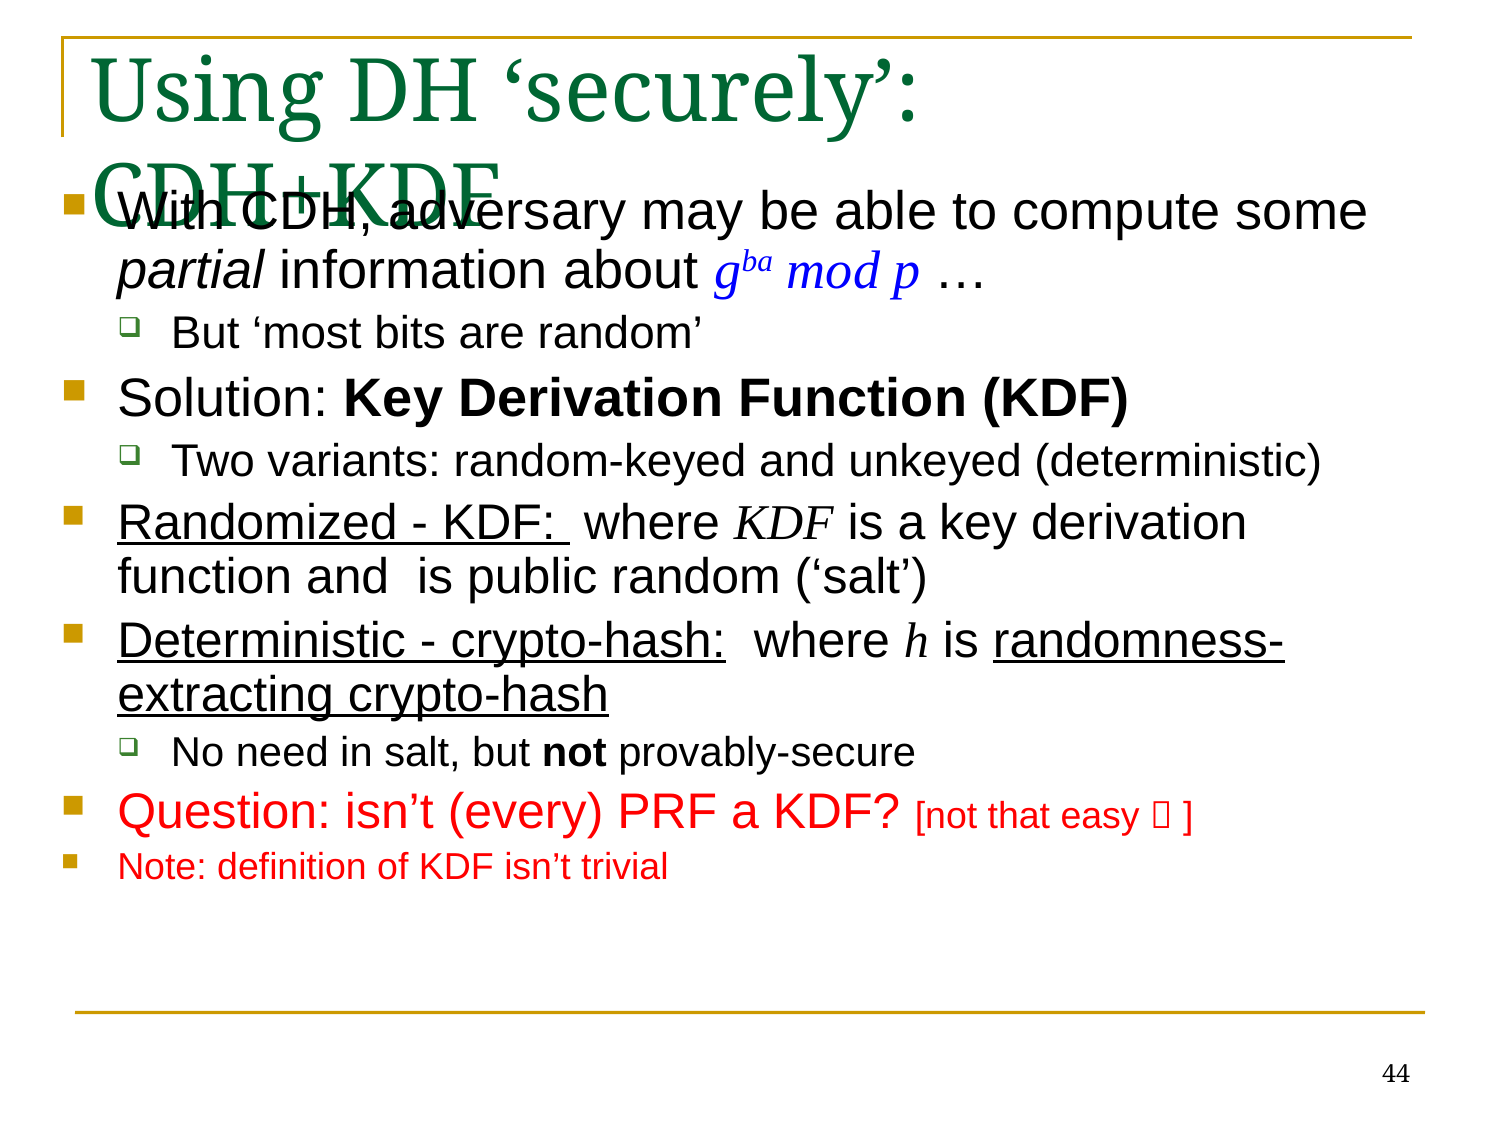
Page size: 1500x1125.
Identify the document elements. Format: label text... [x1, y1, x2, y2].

title Using DH ‘securely’: CDH+KDF [75, 26, 1351, 147]
slide_number 44 [1074, 1024, 1425, 1100]
